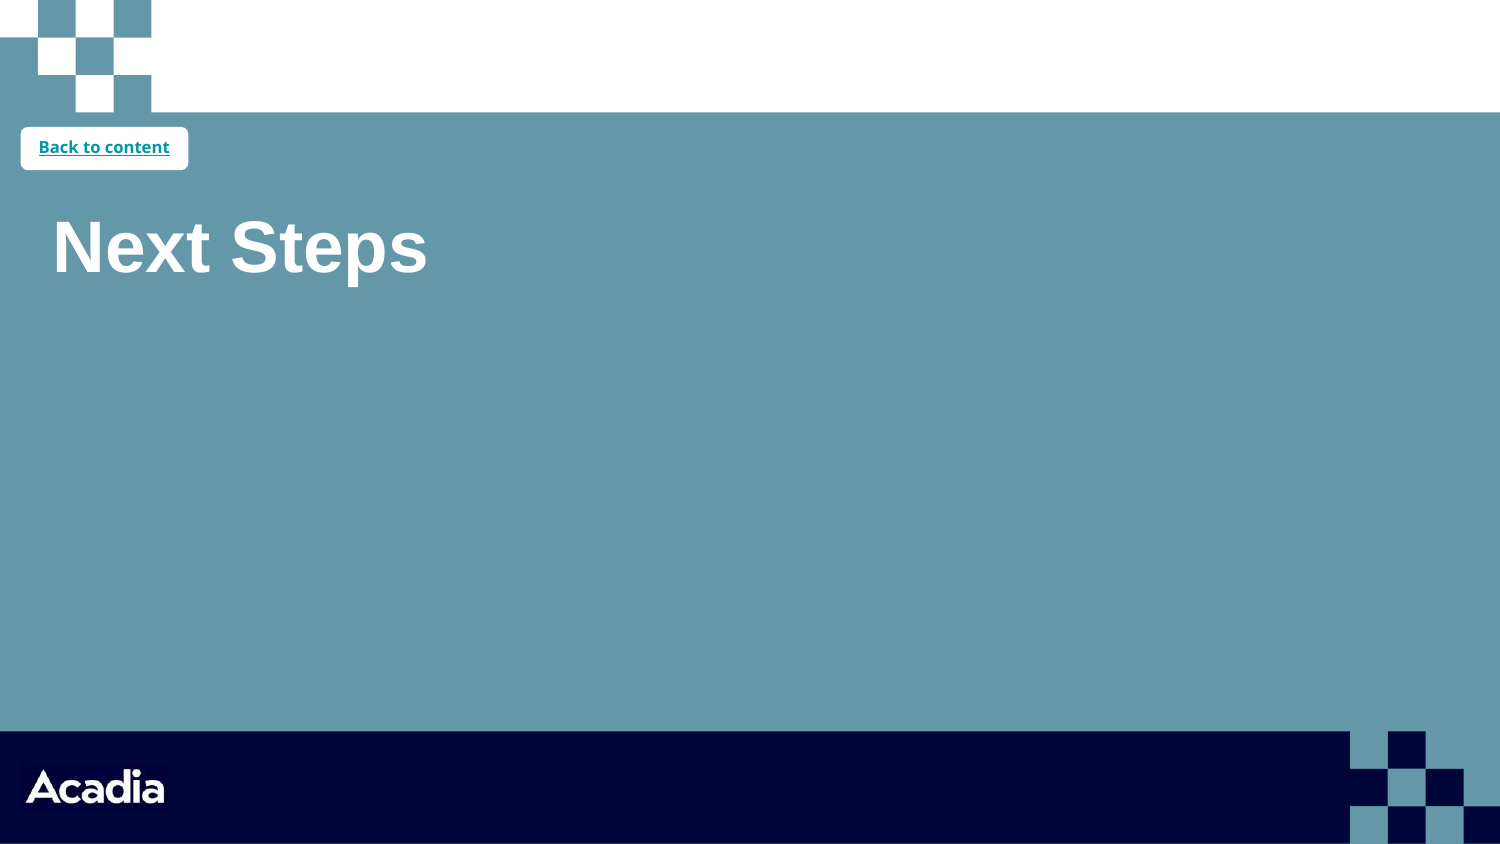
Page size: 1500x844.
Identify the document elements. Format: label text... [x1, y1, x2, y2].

text_box [151, 0, 1500, 113]
text_box [1387, 806, 1426, 844]
text_box [113, 37, 151, 75]
text_box [1343, 768, 1388, 807]
text_box [0, 731, 1350, 844]
text_box [37, 37, 76, 75]
text_box [1425, 768, 1464, 807]
text_box [0, 0, 38, 38]
picture [20, 764, 169, 811]
text_box [75, 75, 114, 113]
text_box Back to content [20, 126, 189, 171]
text_box [1387, 731, 1426, 769]
title Next Steps [37, 184, 1378, 617]
text_box [75, 0, 114, 38]
text_box [1463, 806, 1500, 844]
